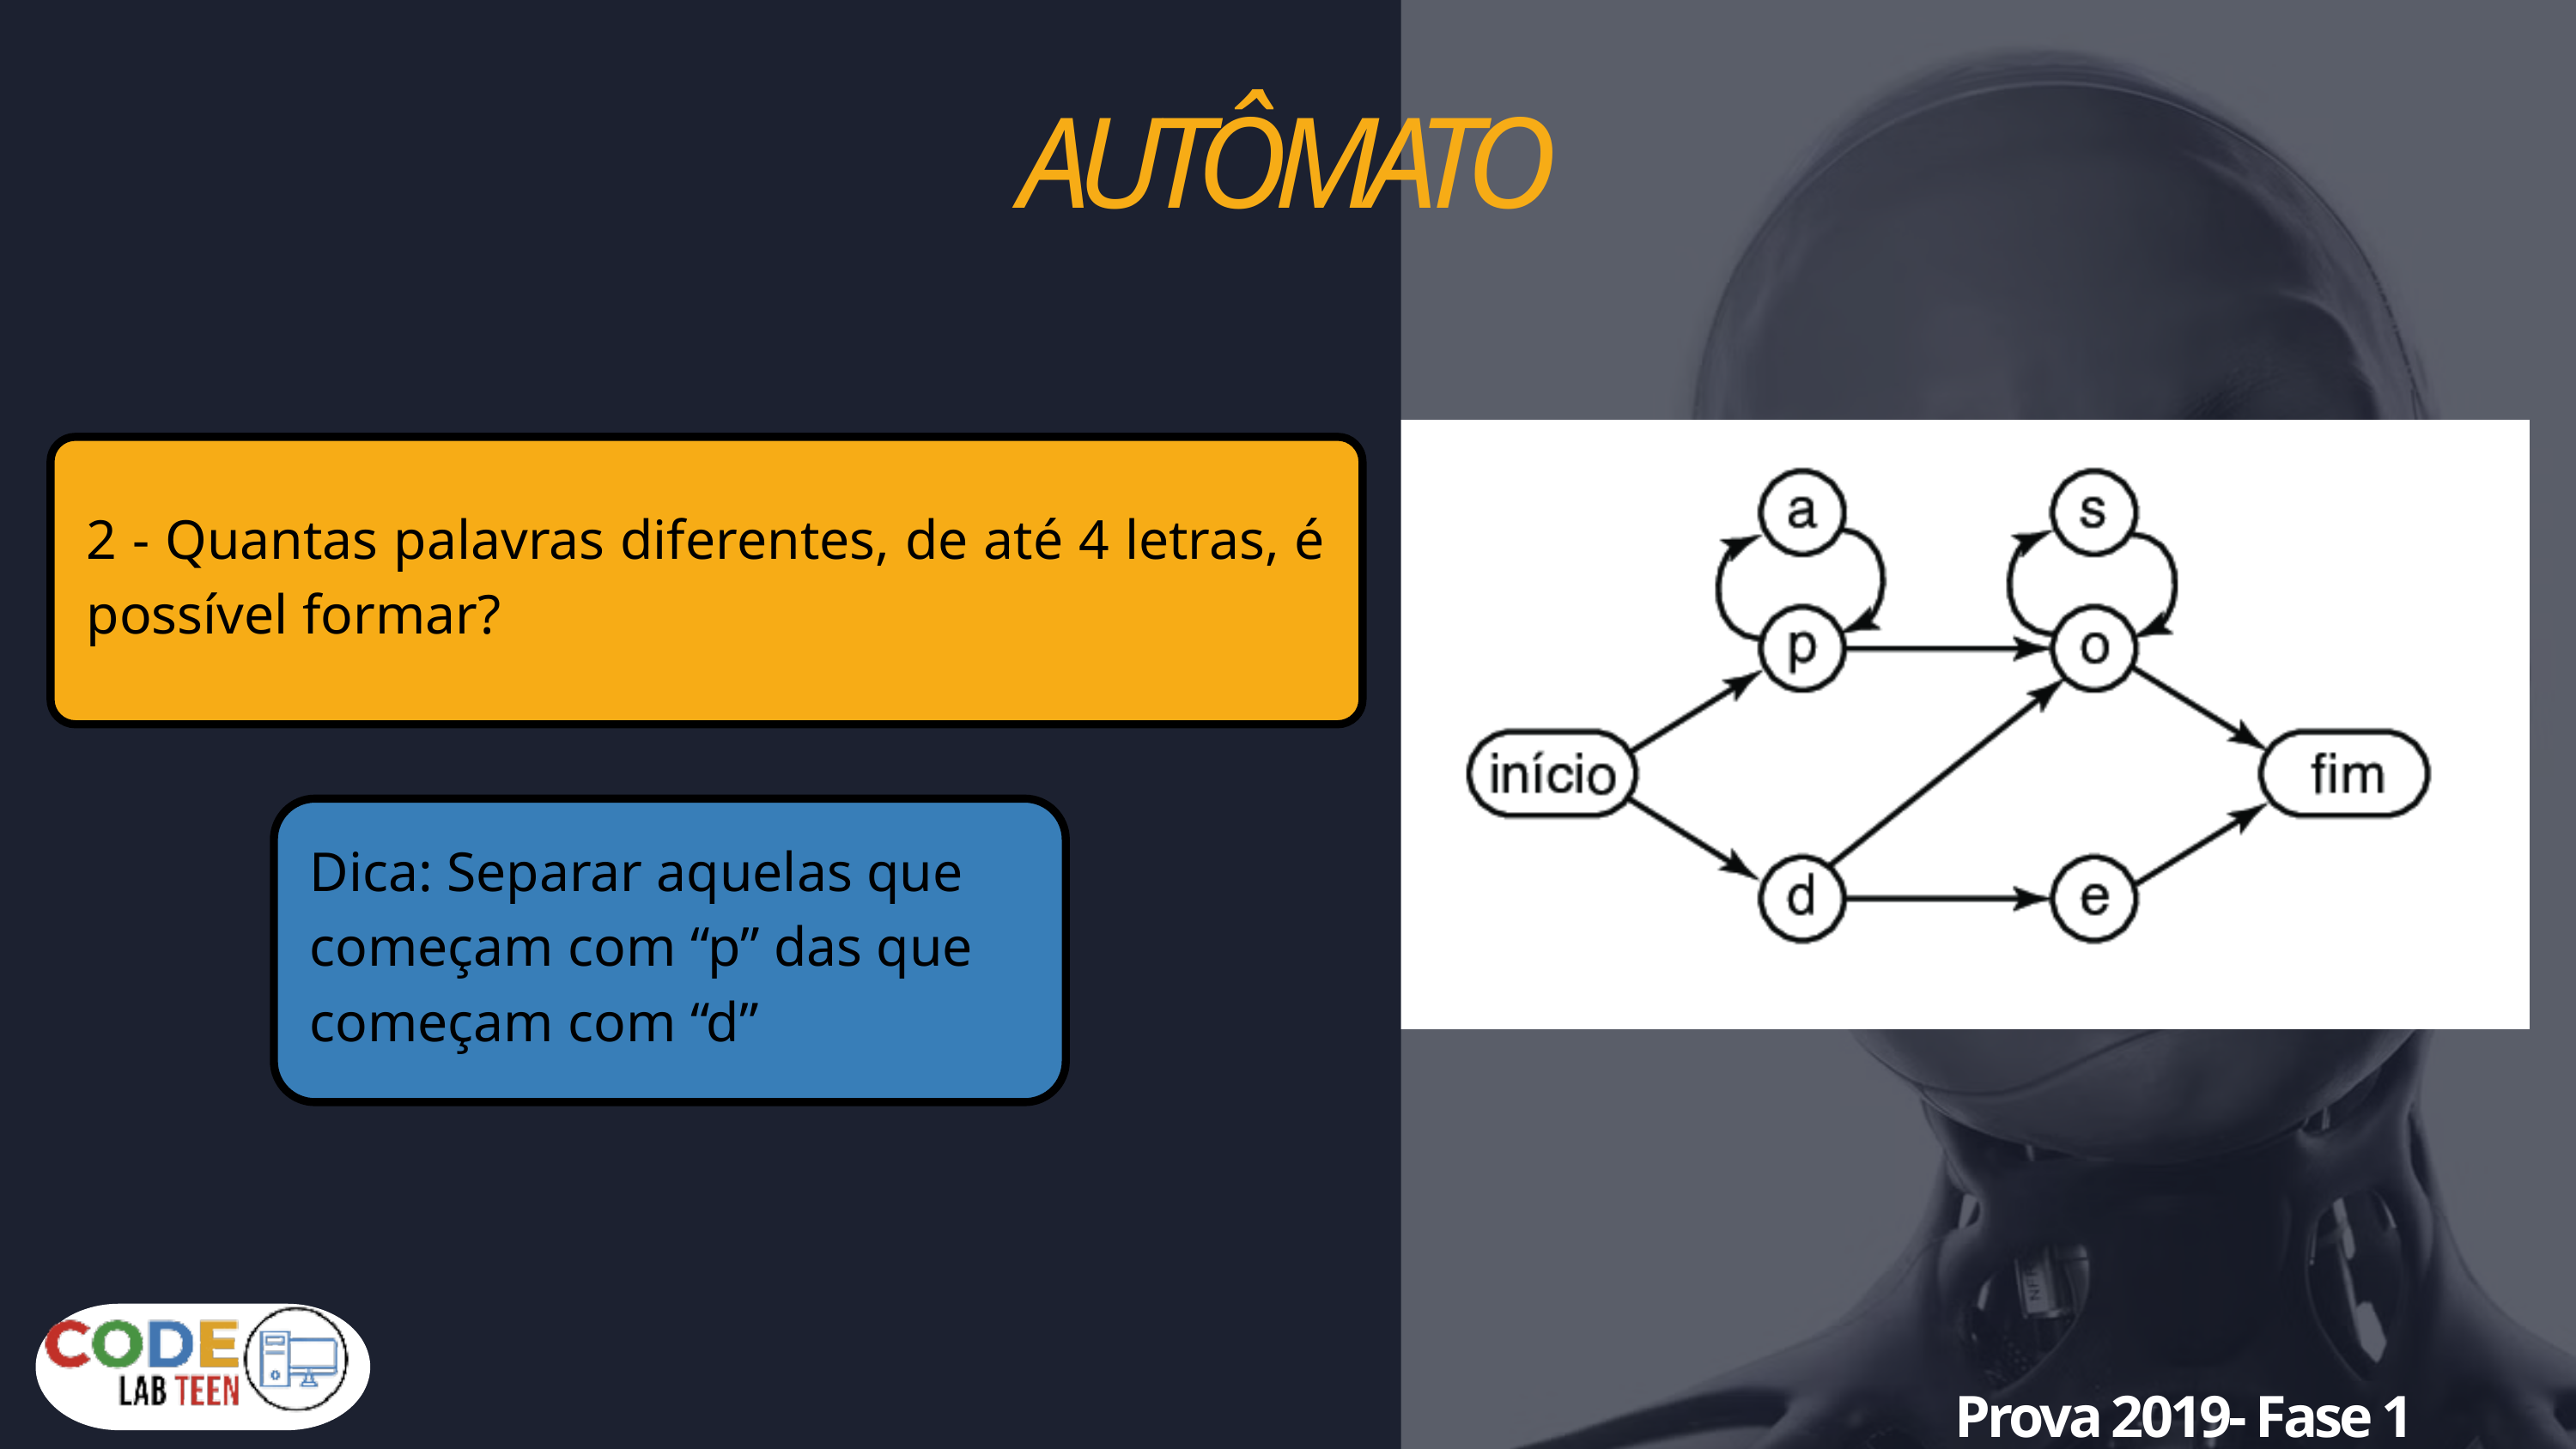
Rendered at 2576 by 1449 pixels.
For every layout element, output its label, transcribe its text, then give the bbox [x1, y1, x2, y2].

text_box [1400, 0, 2576, 1449]
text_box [8, 1284, 398, 1449]
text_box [273, 798, 1066, 1103]
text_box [50, 436, 1364, 724]
text_box AUTÔMATO [173, 60, 1396, 233]
